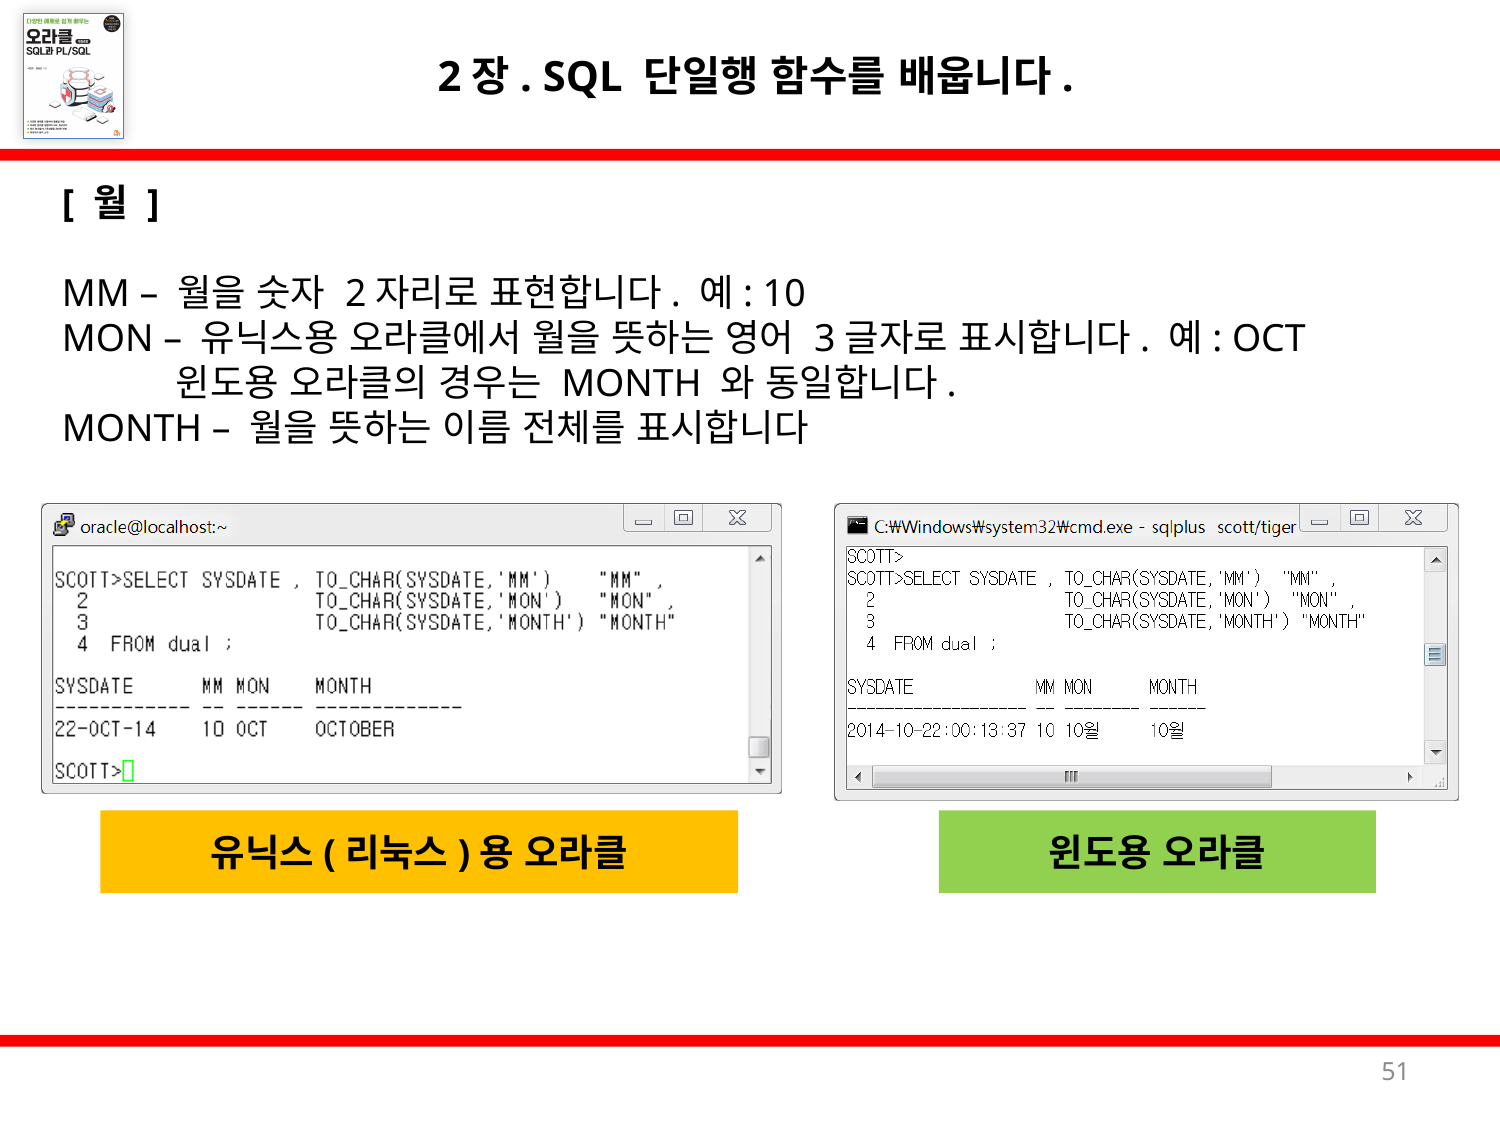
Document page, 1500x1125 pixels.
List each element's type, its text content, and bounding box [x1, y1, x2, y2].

text_box 2장. SQL 단일행 함수를 배웁니다. [252, 0, 1260, 135]
picture [41, 503, 782, 794]
text_box [ 월 ] MM – 월을 숫자 2자리로 표현합니다. 예: 10 MON – 유닉스용 오라클에서 월을 뜻하는 영어 3글자로 표시합니다. 예: OCT 윈도용 오라클의 경우는 MONTH 와 동일합니다. MONTH – 월을 뜻하는 이름 전체를 표시합니다 [45, 135, 1500, 494]
text_box [0, 147, 45, 163]
text_box [0, 1033, 1500, 1049]
picture [23, 13, 125, 140]
slide_number 51 [1074, 1042, 1425, 1103]
text_box 유닉스(리눅스)용 오라클 [98, 808, 740, 895]
picture [834, 503, 1459, 801]
text_box 윈도용 오라클 [937, 810, 1378, 895]
